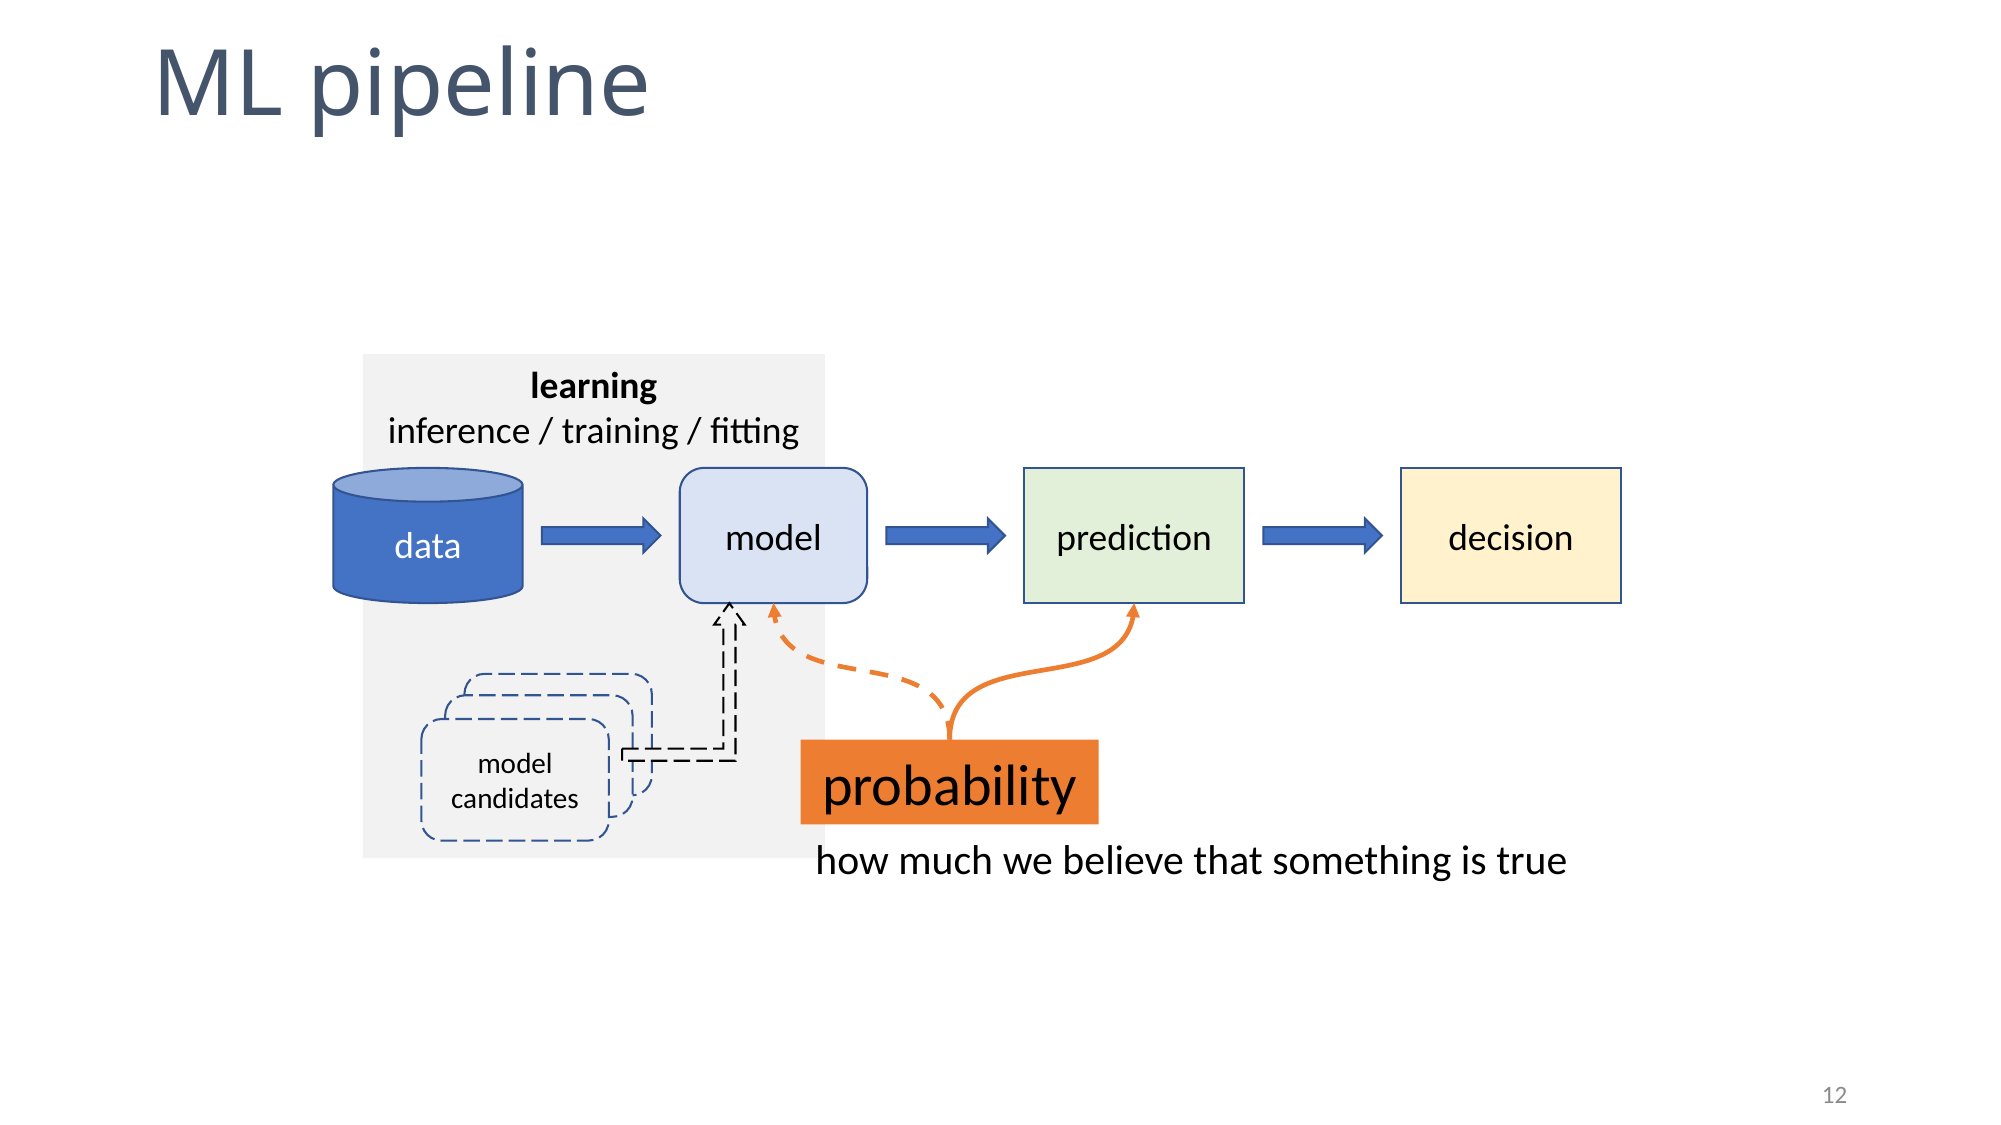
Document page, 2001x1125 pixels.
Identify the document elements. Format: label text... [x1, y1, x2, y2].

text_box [973, 579, 1111, 764]
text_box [333, 354, 1621, 859]
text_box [793, 583, 930, 760]
title ML pipeline [137, 2, 1863, 170]
text_box how much we believe that something is true [800, 825, 1661, 891]
slide_number 12 [1412, 1064, 1863, 1124]
